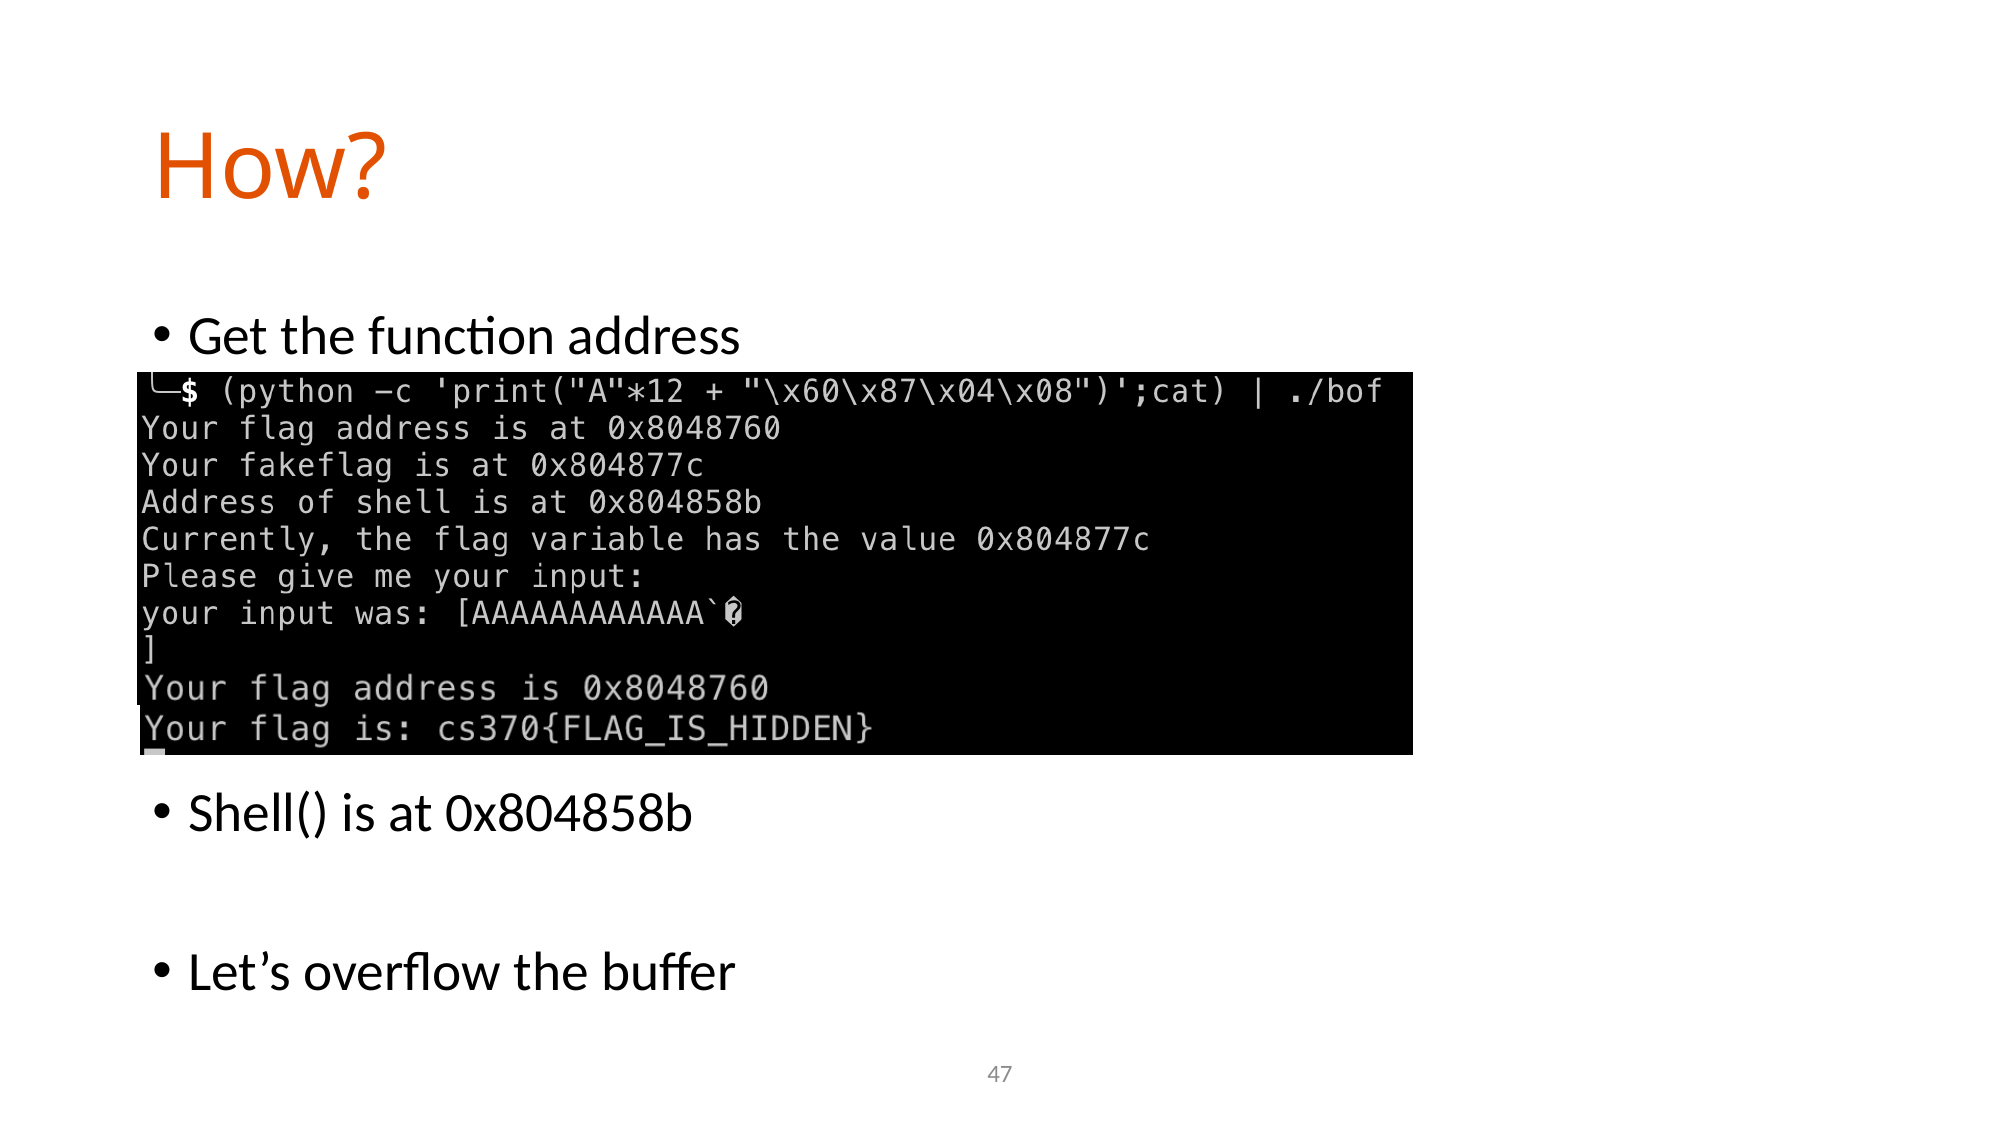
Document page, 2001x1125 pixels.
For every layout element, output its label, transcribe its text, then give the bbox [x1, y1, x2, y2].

title How? [137, 59, 1863, 278]
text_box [137, 373, 1413, 755]
list Get the function address Shell() is at 0x804858b Let’s overflow the buffer [137, 299, 1863, 1014]
slide_number 47 [774, 1042, 1225, 1103]
